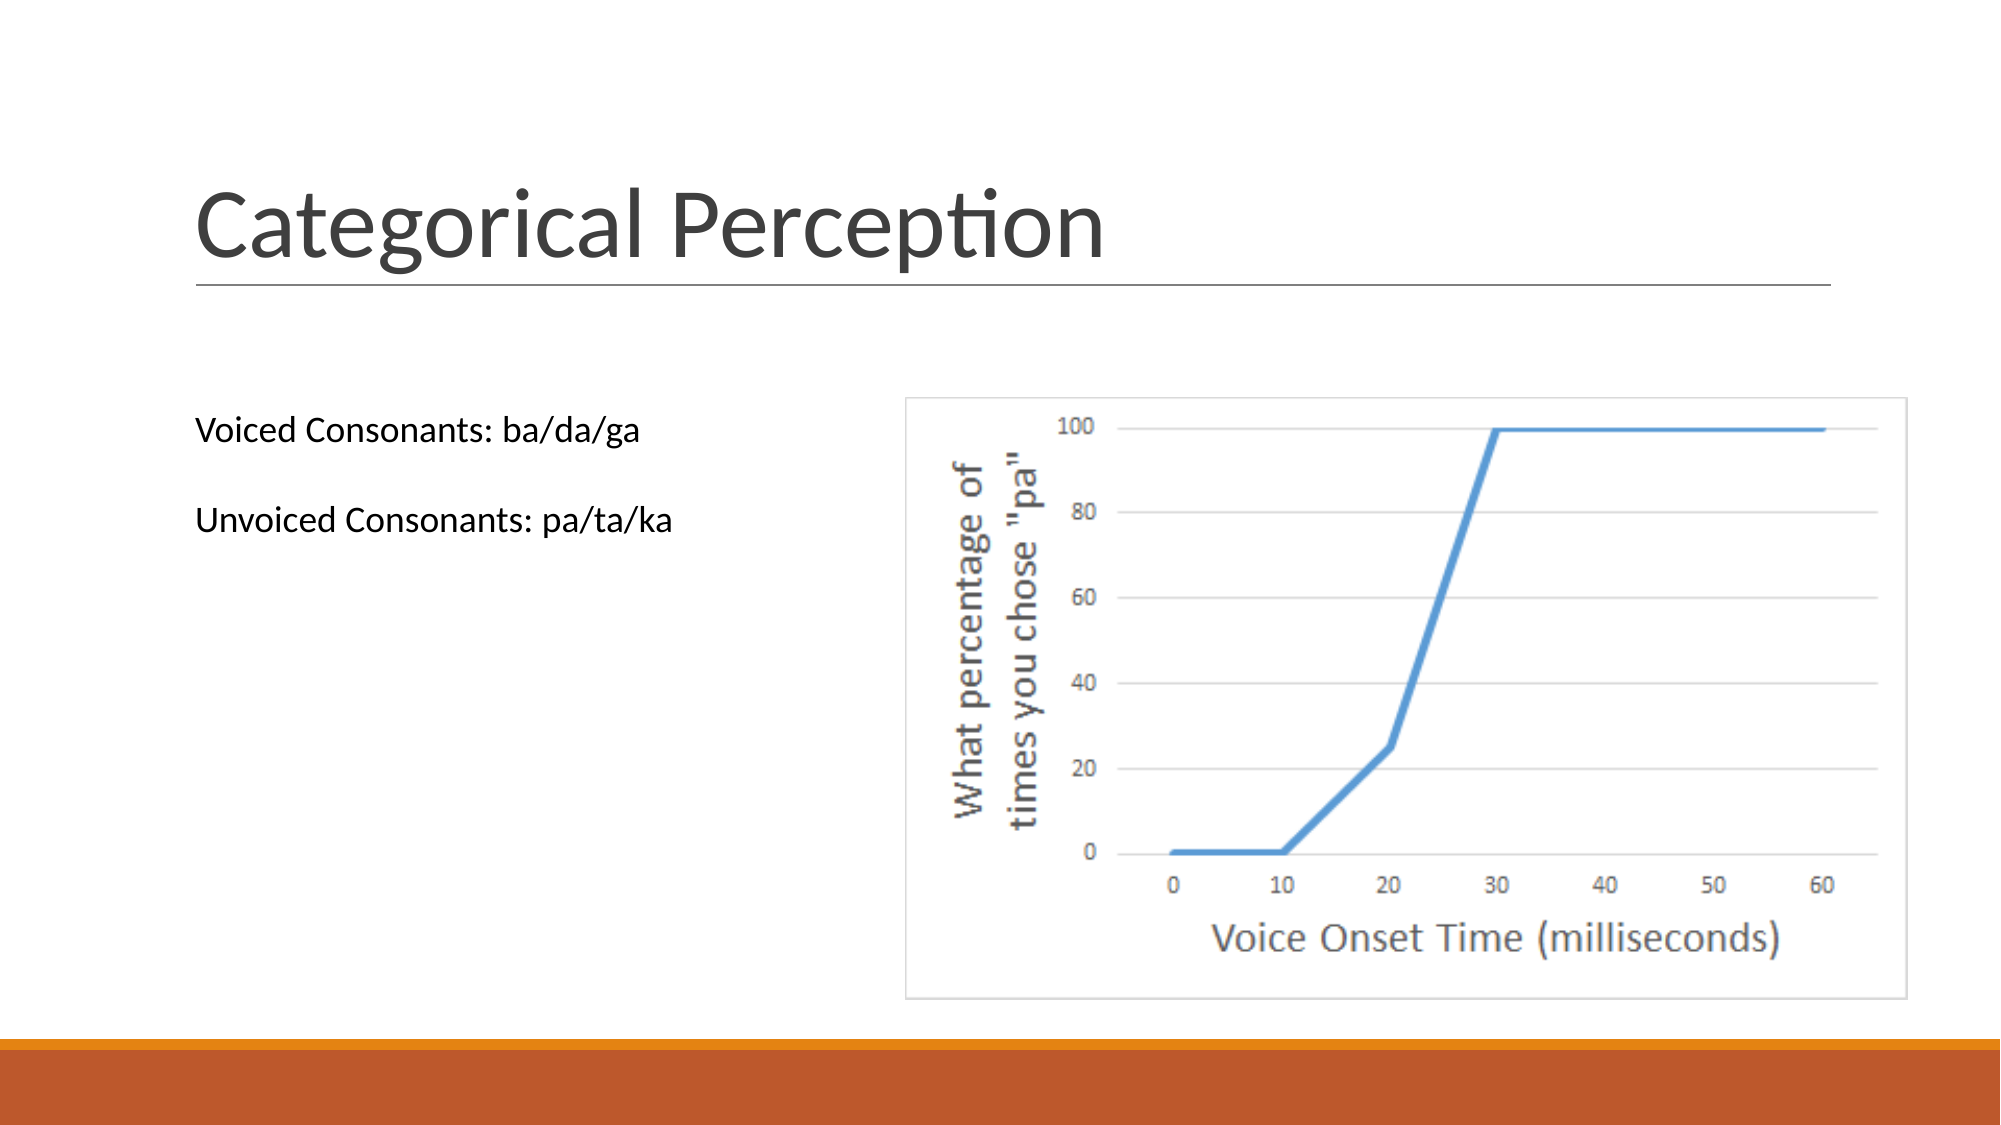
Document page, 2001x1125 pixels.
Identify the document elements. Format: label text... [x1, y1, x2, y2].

text_box Voiced Consonants: ba/da/ga Unvoiced Consonants: pa/ta/ka [180, 397, 695, 548]
title Categorical Perception [180, 47, 1830, 285]
picture [905, 396, 1908, 1000]
